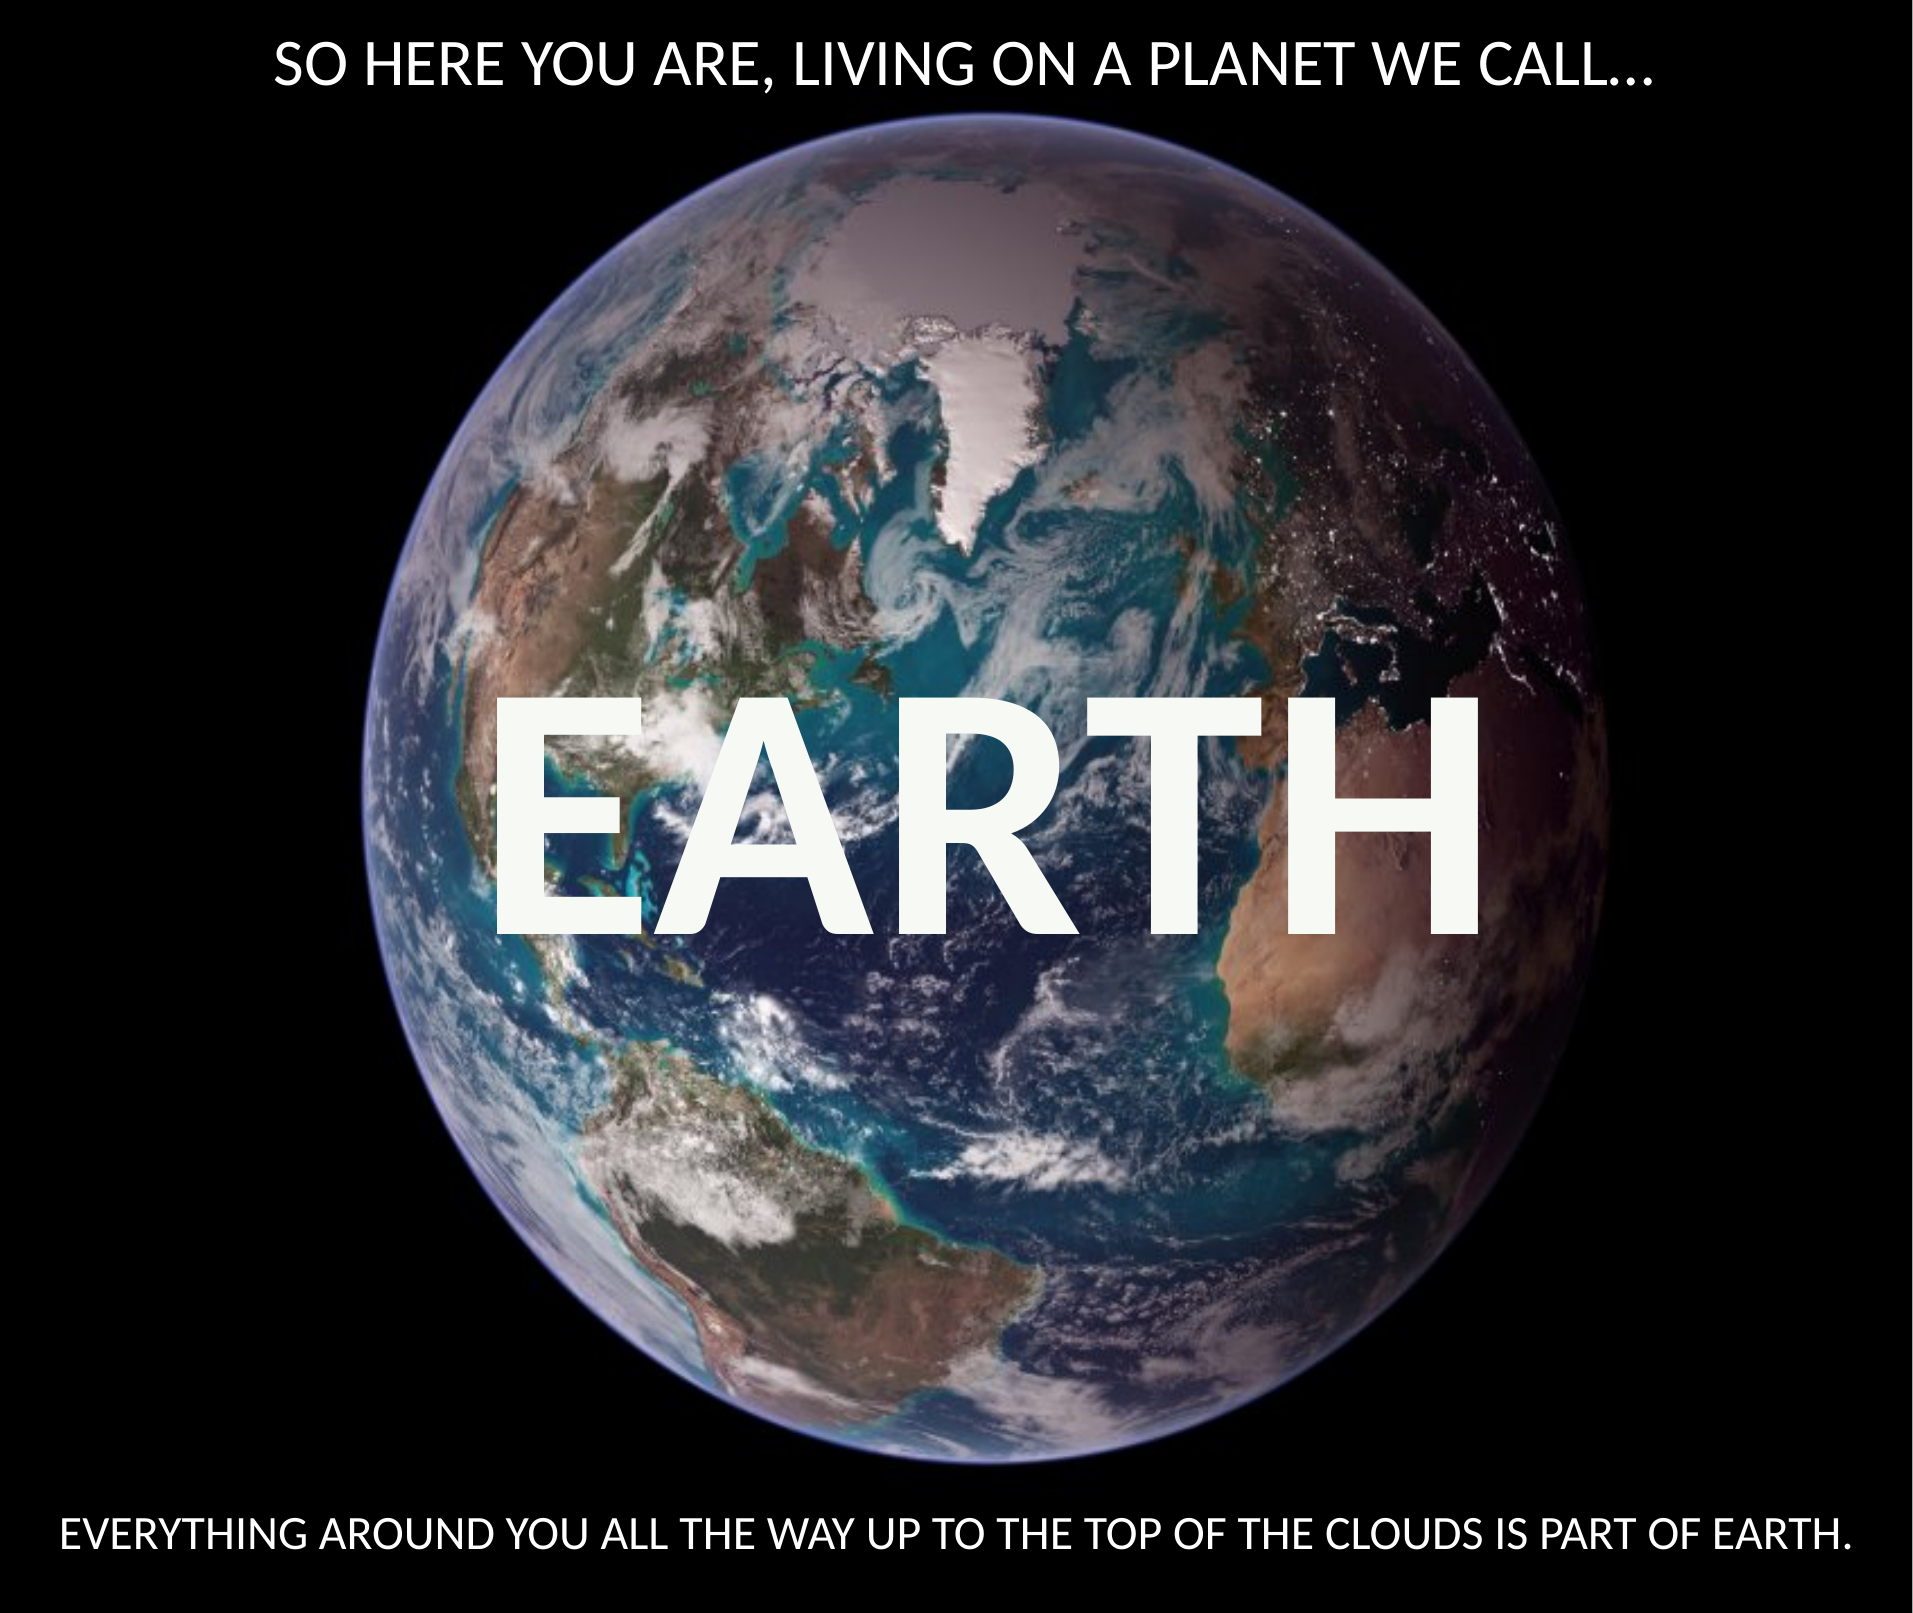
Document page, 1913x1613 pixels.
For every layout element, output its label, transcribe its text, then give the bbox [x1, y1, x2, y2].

text_box EVERYTHING AROUND YOU ALL THE WAY UP TO THE TOP OF THE CLOUDS IS PART OF EARTH. [1, 1491, 1913, 1570]
text_box SO HERE YOU ARE, LIVING ON A PLANET WE CALL… [31, 8, 1897, 110]
picture [305, 53, 1669, 1524]
